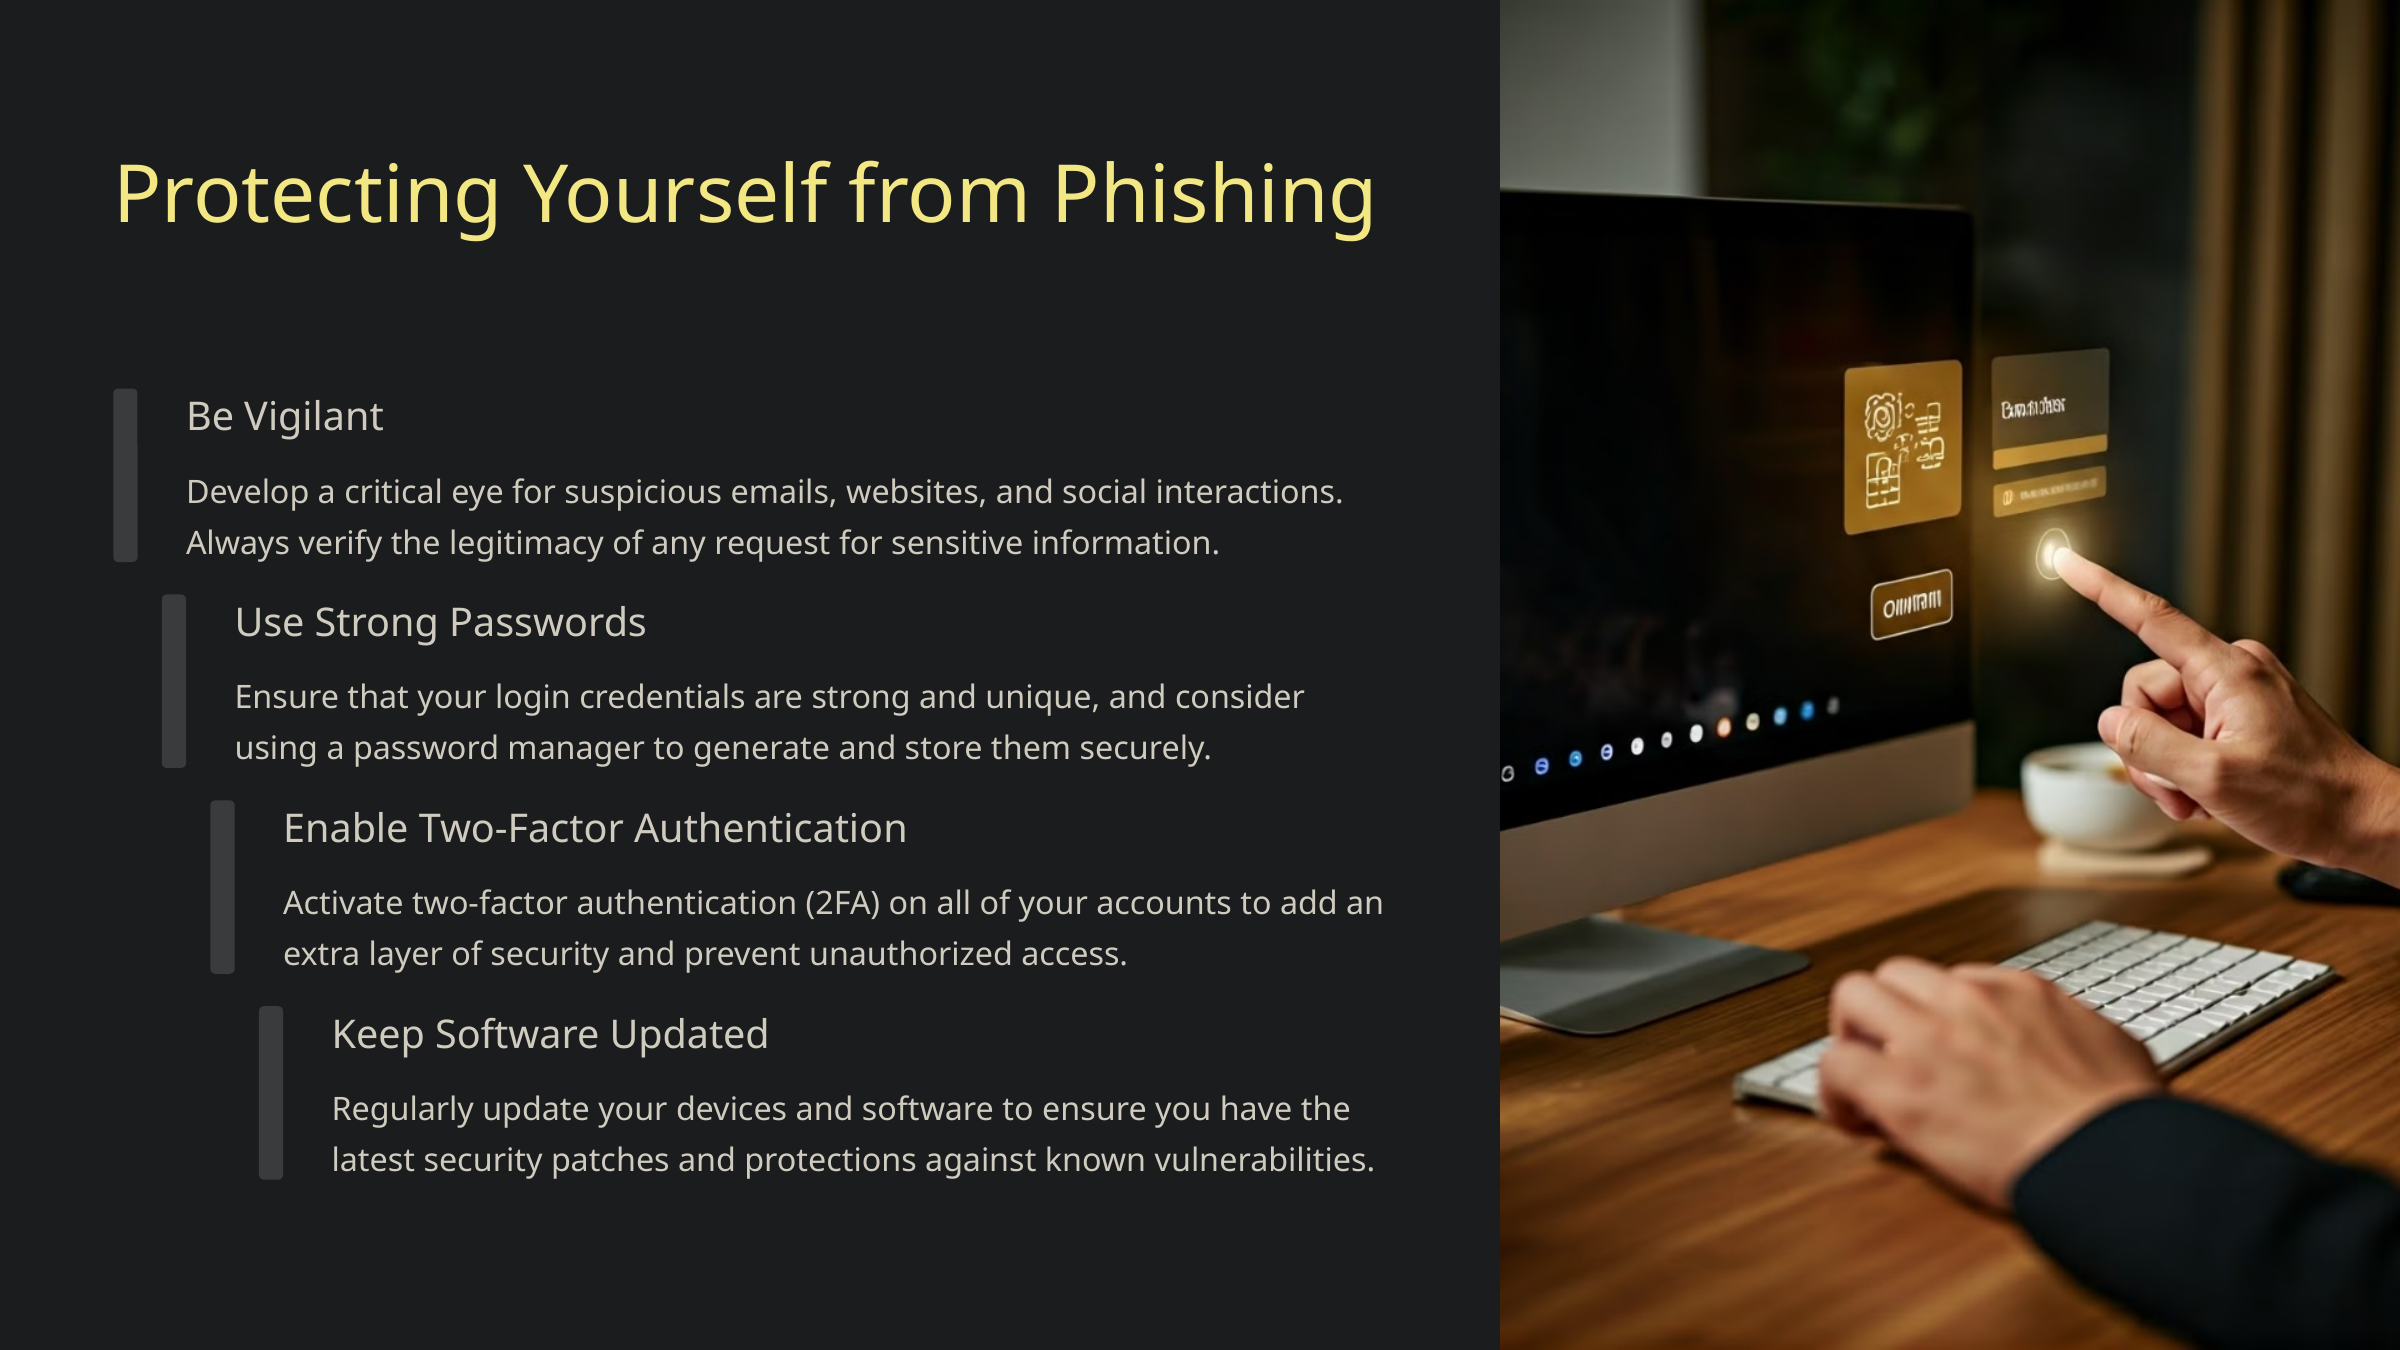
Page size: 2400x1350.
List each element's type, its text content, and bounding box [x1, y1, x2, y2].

text_box [113, 388, 138, 563]
picture [1499, 0, 2400, 1350]
text_box [161, 594, 187, 768]
text_box Regularly update your devices and software to ensure you have the latest security patches and protections against known vulnerabilities. [331, 1076, 1387, 1180]
text_box Enable Two-Factor Authentication [283, 800, 950, 851]
text_box Ensure that your login credentials are strong and unique, and consider using a password manager to generate and store them securely. [234, 664, 1387, 768]
text_box Protecting Yourself from Phishing [113, 137, 1387, 341]
text_box Be Vigilant [186, 388, 591, 440]
text_box [210, 800, 235, 974]
text_box [258, 1006, 284, 1180]
text_box Develop a critical eye for suspicious emails, websites, and social interactions. Always verify the legitimacy of any request for sensitive information. [186, 458, 1387, 563]
text_box Keep Software Updated [331, 1006, 794, 1057]
text_box Use Strong Passwords [234, 594, 666, 645]
text_box Activate two-factor authentication (2FA) on all of your accounts to add an extra layer of security and prevent unauthorized access. [283, 870, 1387, 974]
